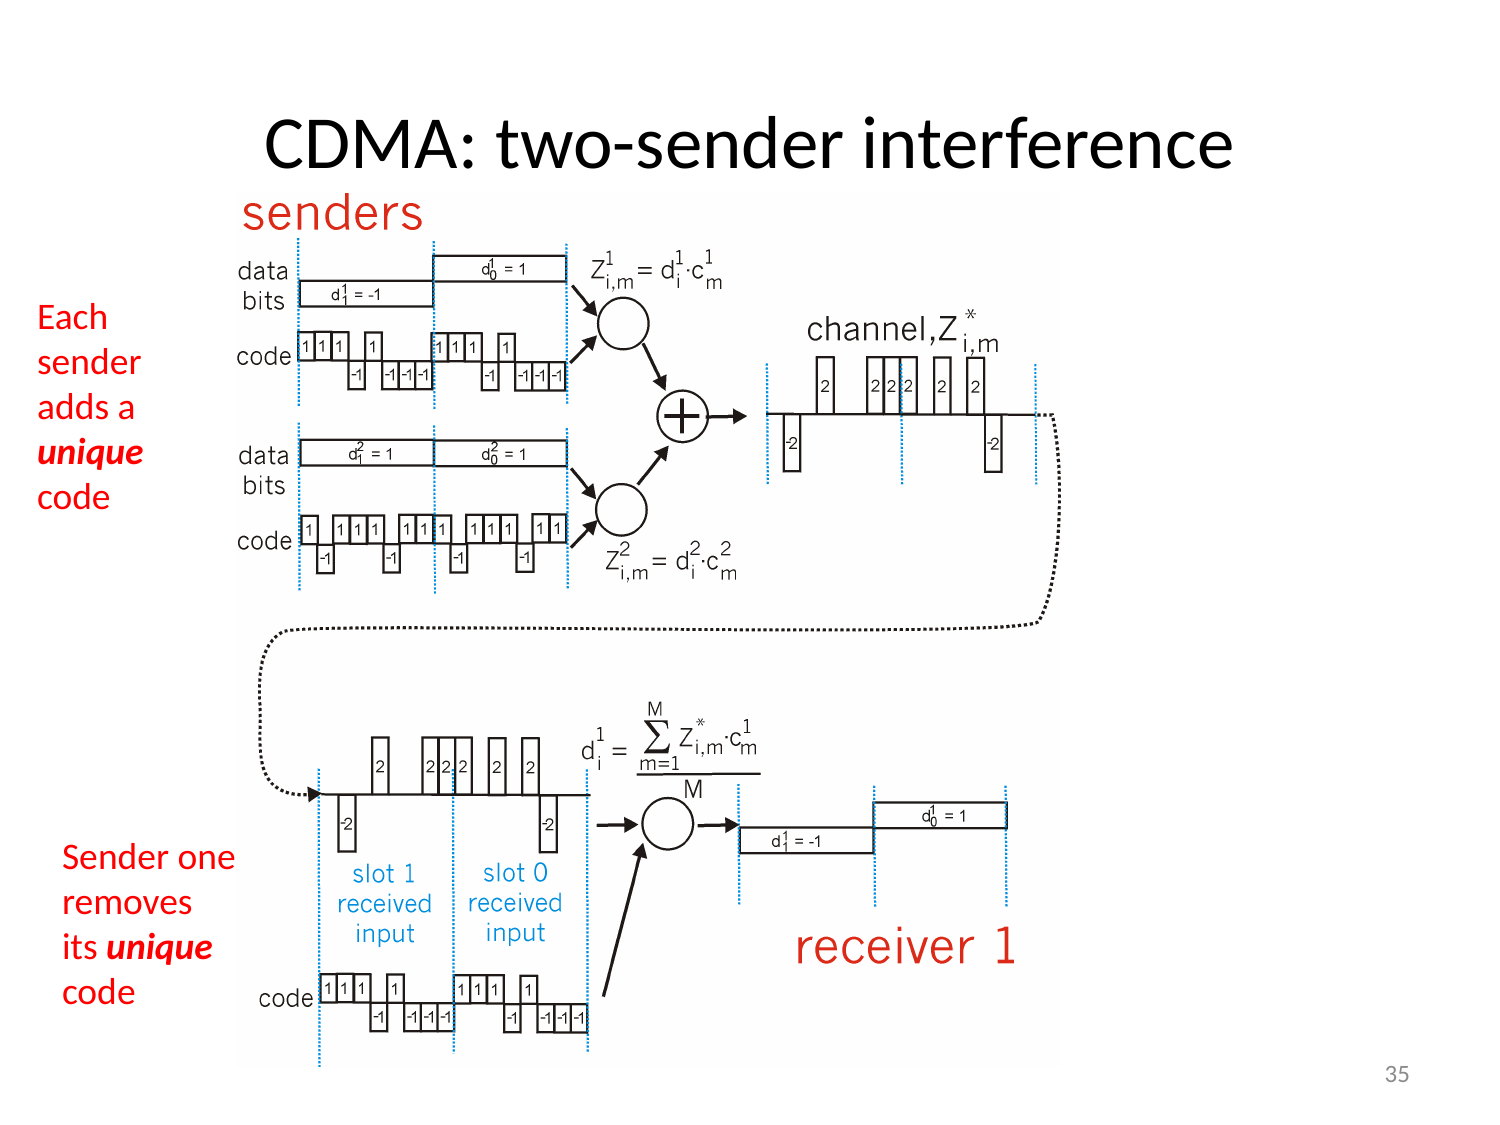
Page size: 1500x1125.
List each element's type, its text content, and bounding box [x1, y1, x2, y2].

text_box Sender one removes its unique code [47, 824, 231, 1020]
text_box Each sender adds a unique code [22, 284, 218, 525]
picture [236, 193, 1062, 1068]
title CDMA: two-sender interference [75, 45, 1425, 233]
slide_number 35 [1074, 1042, 1425, 1103]
